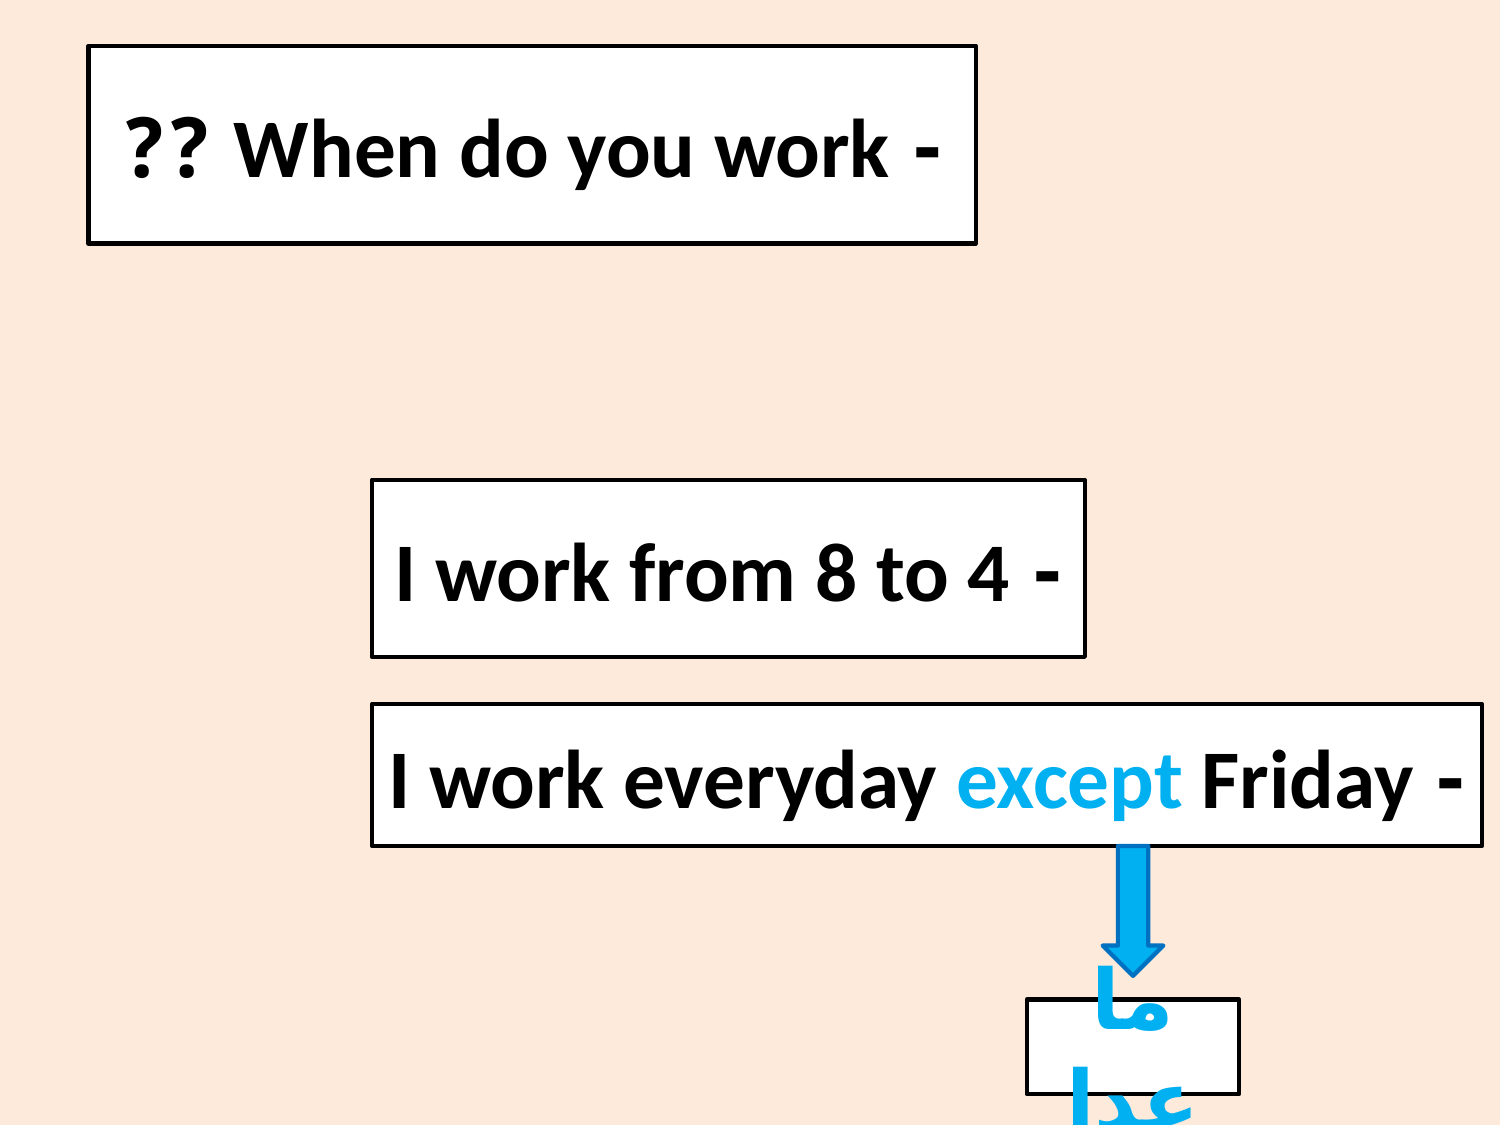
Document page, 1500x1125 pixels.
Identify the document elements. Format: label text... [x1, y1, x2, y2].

text_box - When do you work ?? [86, 44, 978, 246]
text_box ما عدا [1025, 997, 1241, 1096]
title [0, 0, 1500, 1125]
text_box - I work from 8 to 4 [370, 478, 1087, 659]
text_box - I work everyday except Friday [370, 702, 1484, 848]
text_box [1100, 843, 1166, 978]
